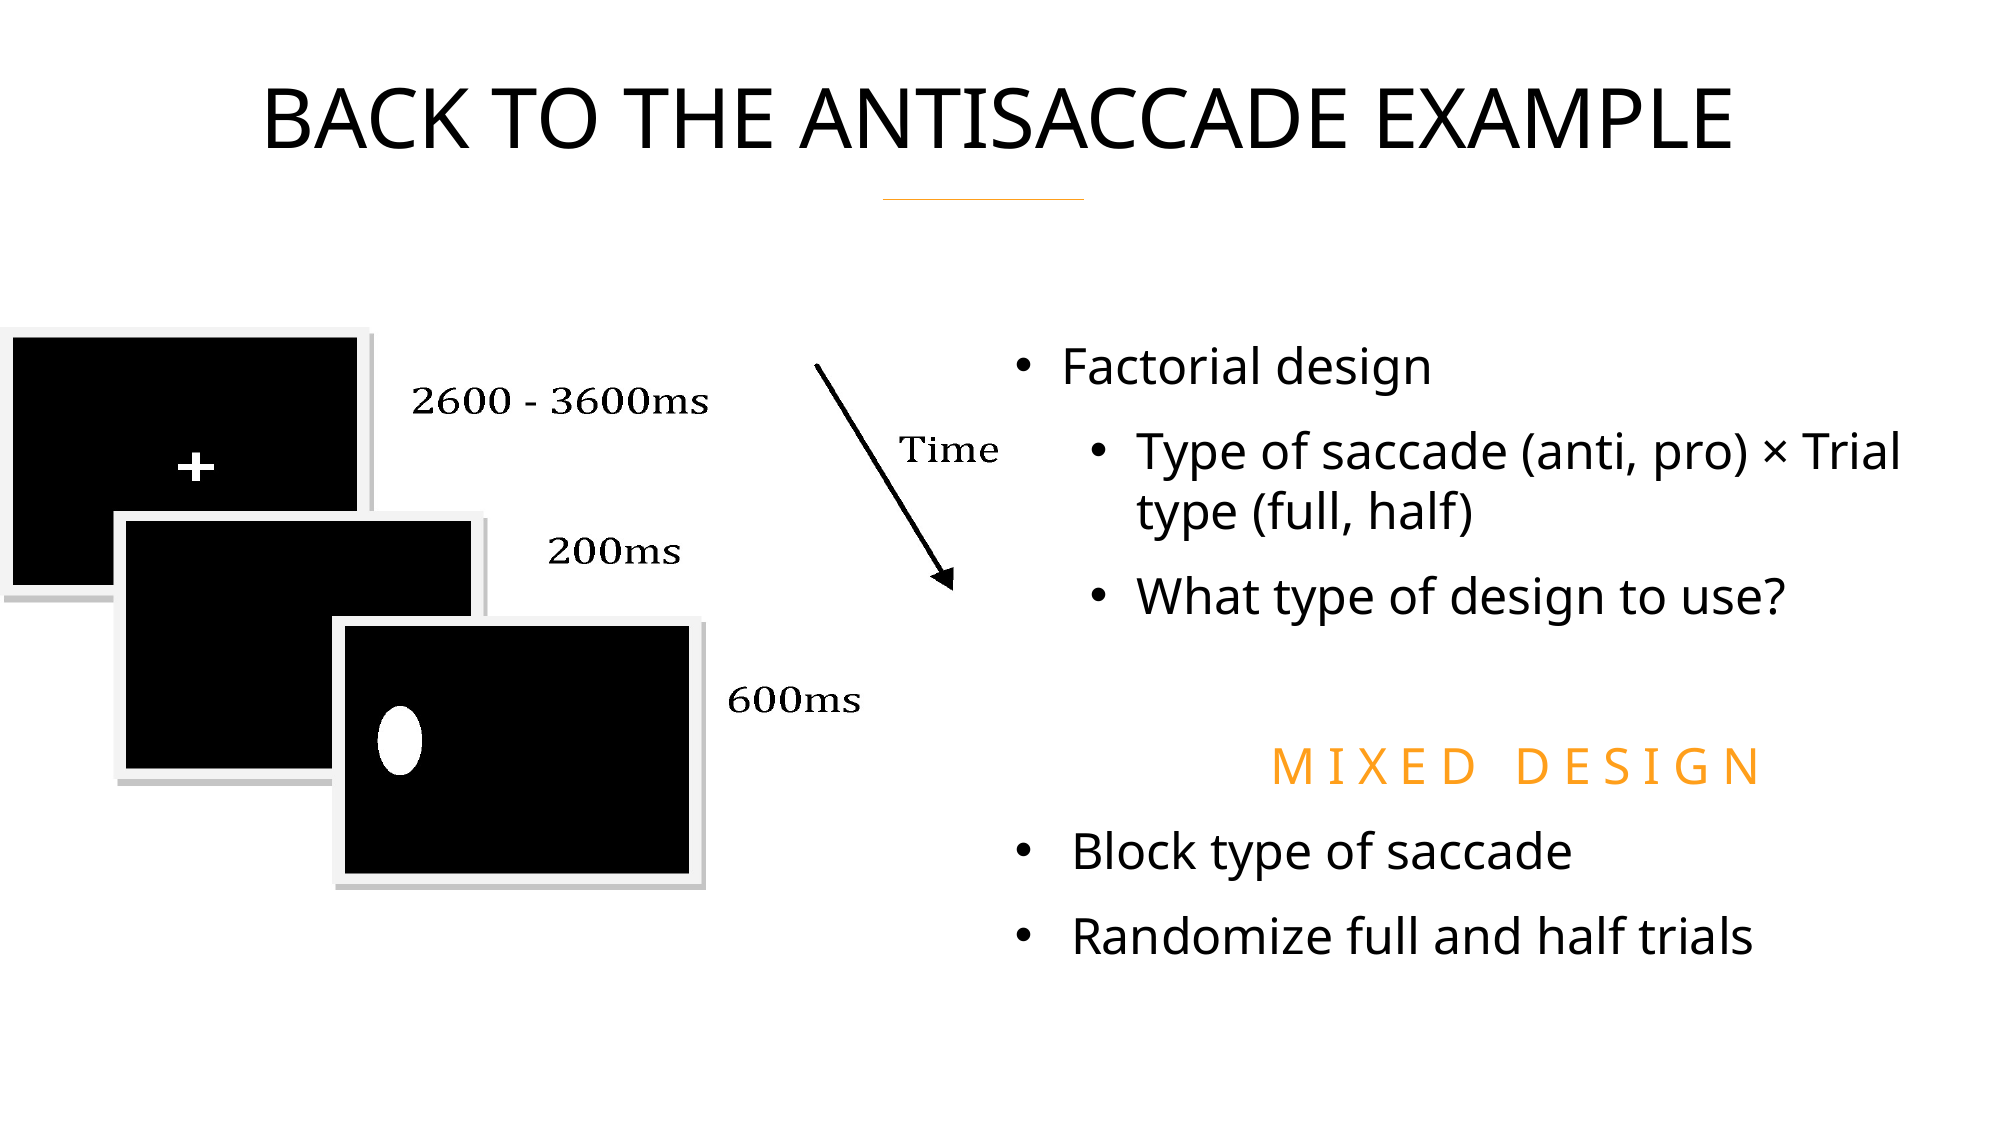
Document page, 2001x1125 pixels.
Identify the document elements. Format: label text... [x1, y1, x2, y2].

text_box BACK TO THE ANTISACCADE EXAMPLE [246, 57, 1752, 173]
picture [0, 327, 1000, 890]
text_box Factorial design Type of saccade (anti, pro) × Trial type (full, half) What type of design to use? MIXED DESIGN Block type of saccade Randomize full and half trials [999, 327, 1957, 972]
